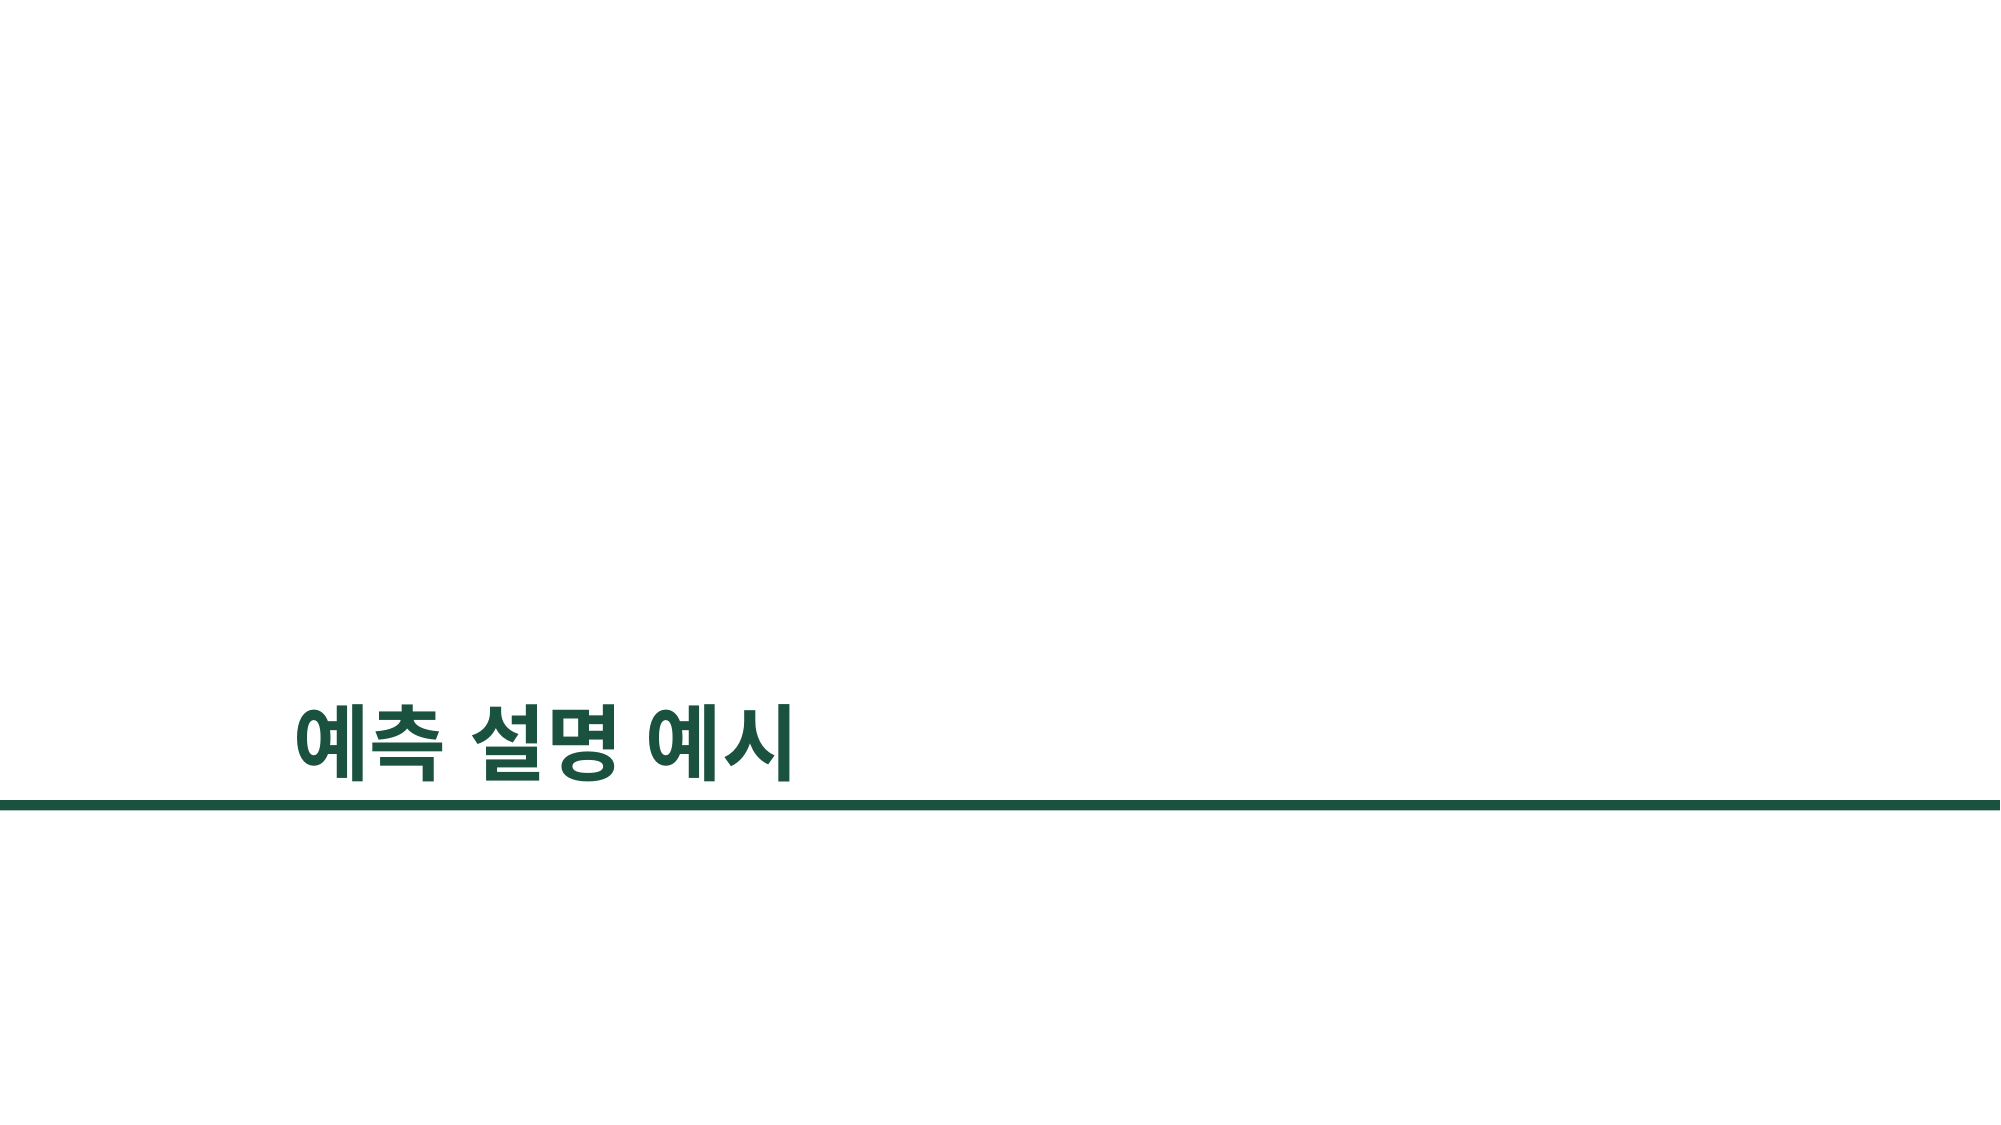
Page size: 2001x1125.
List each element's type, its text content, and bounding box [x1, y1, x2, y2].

title 예측 설명 예시 [278, 478, 1701, 801]
